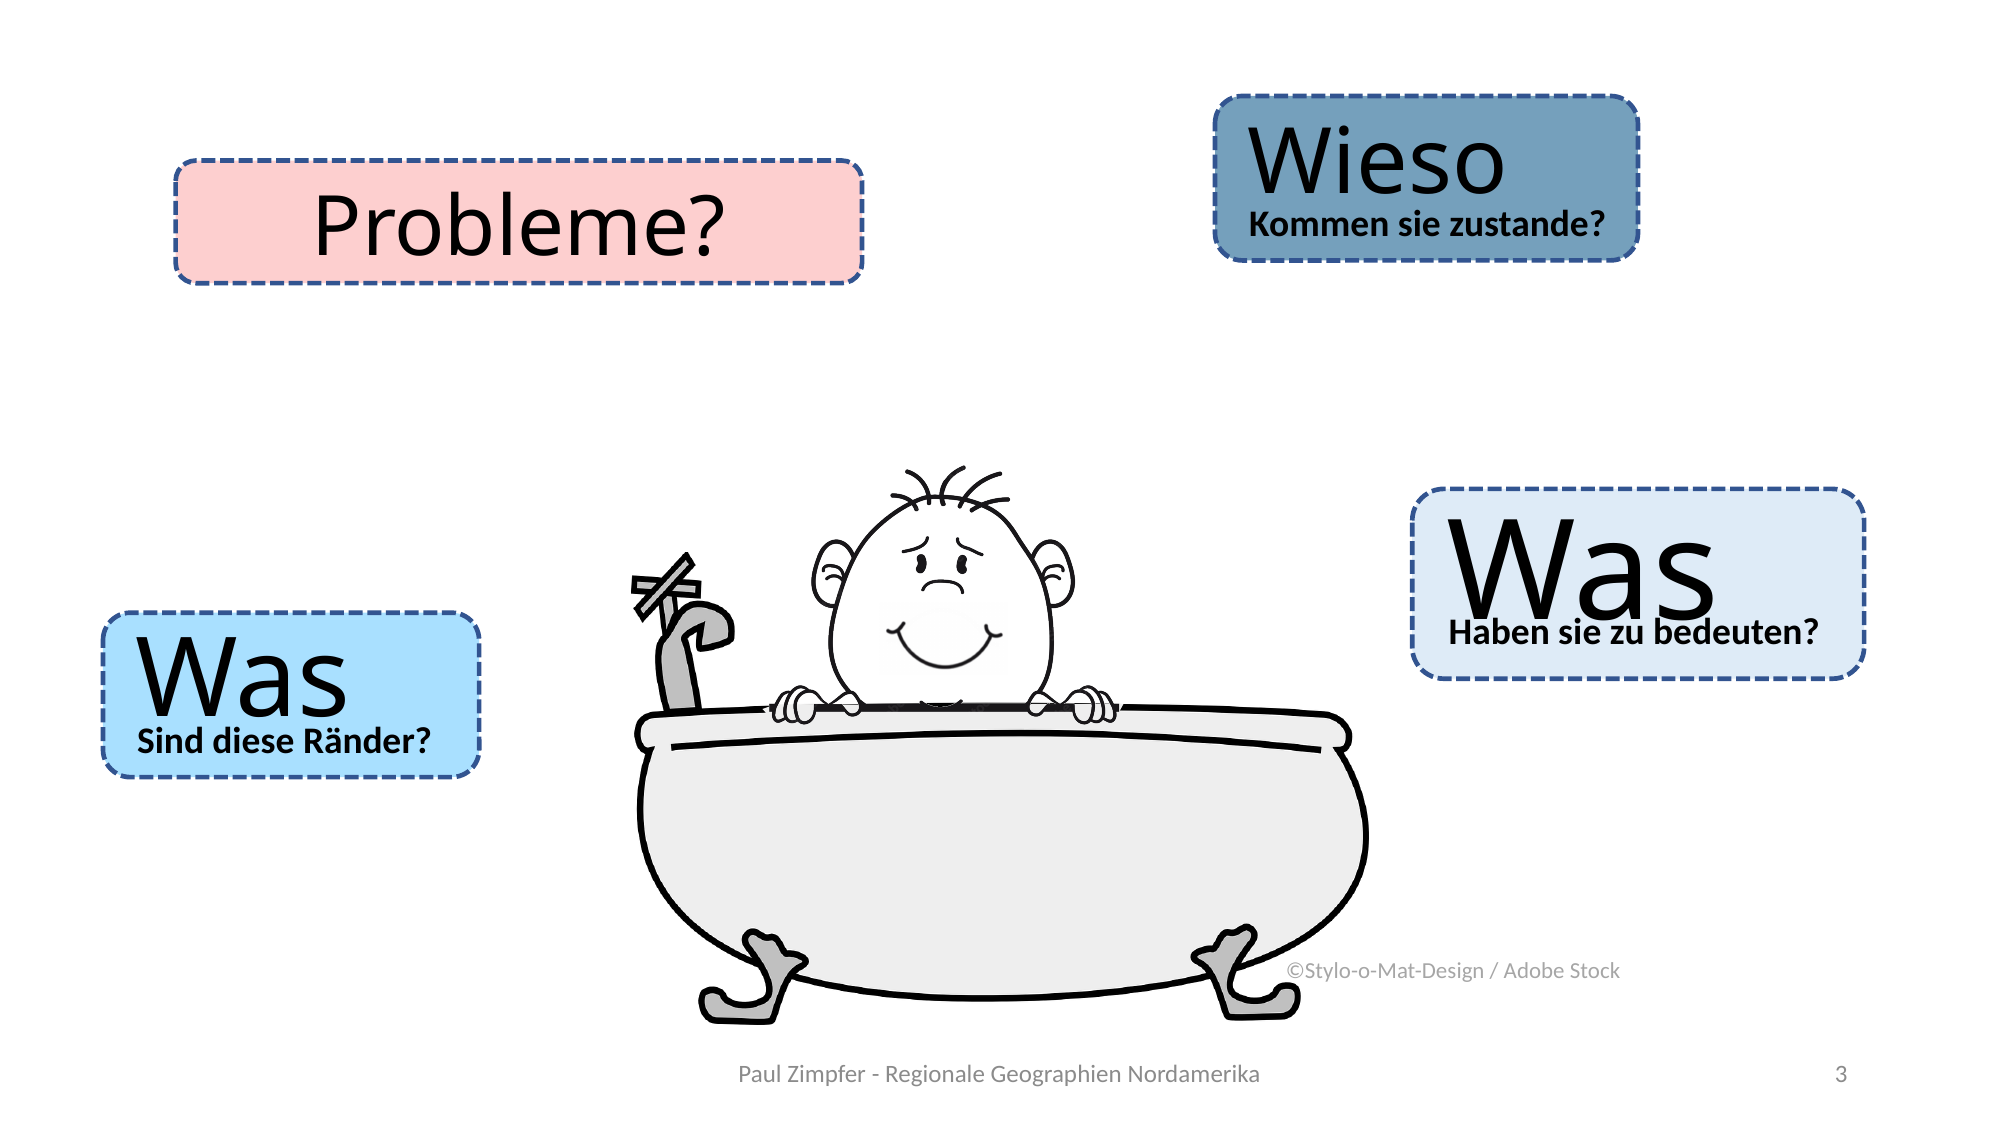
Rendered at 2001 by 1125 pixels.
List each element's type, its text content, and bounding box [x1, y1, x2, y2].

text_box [103, 598, 499, 778]
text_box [1412, 472, 1897, 689]
slide_number 3 [1412, 1042, 1863, 1103]
picture [630, 552, 1369, 1025]
footer Paul Zimpfer - Regionale Geographien Nordamerika [662, 1042, 1338, 1103]
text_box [1214, 94, 1682, 261]
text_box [756, 388, 1132, 747]
text_box Probleme? [174, 159, 864, 285]
text_box ©Stylo-o-Mat-Design / Adobe Stock [1369, 948, 1682, 1018]
